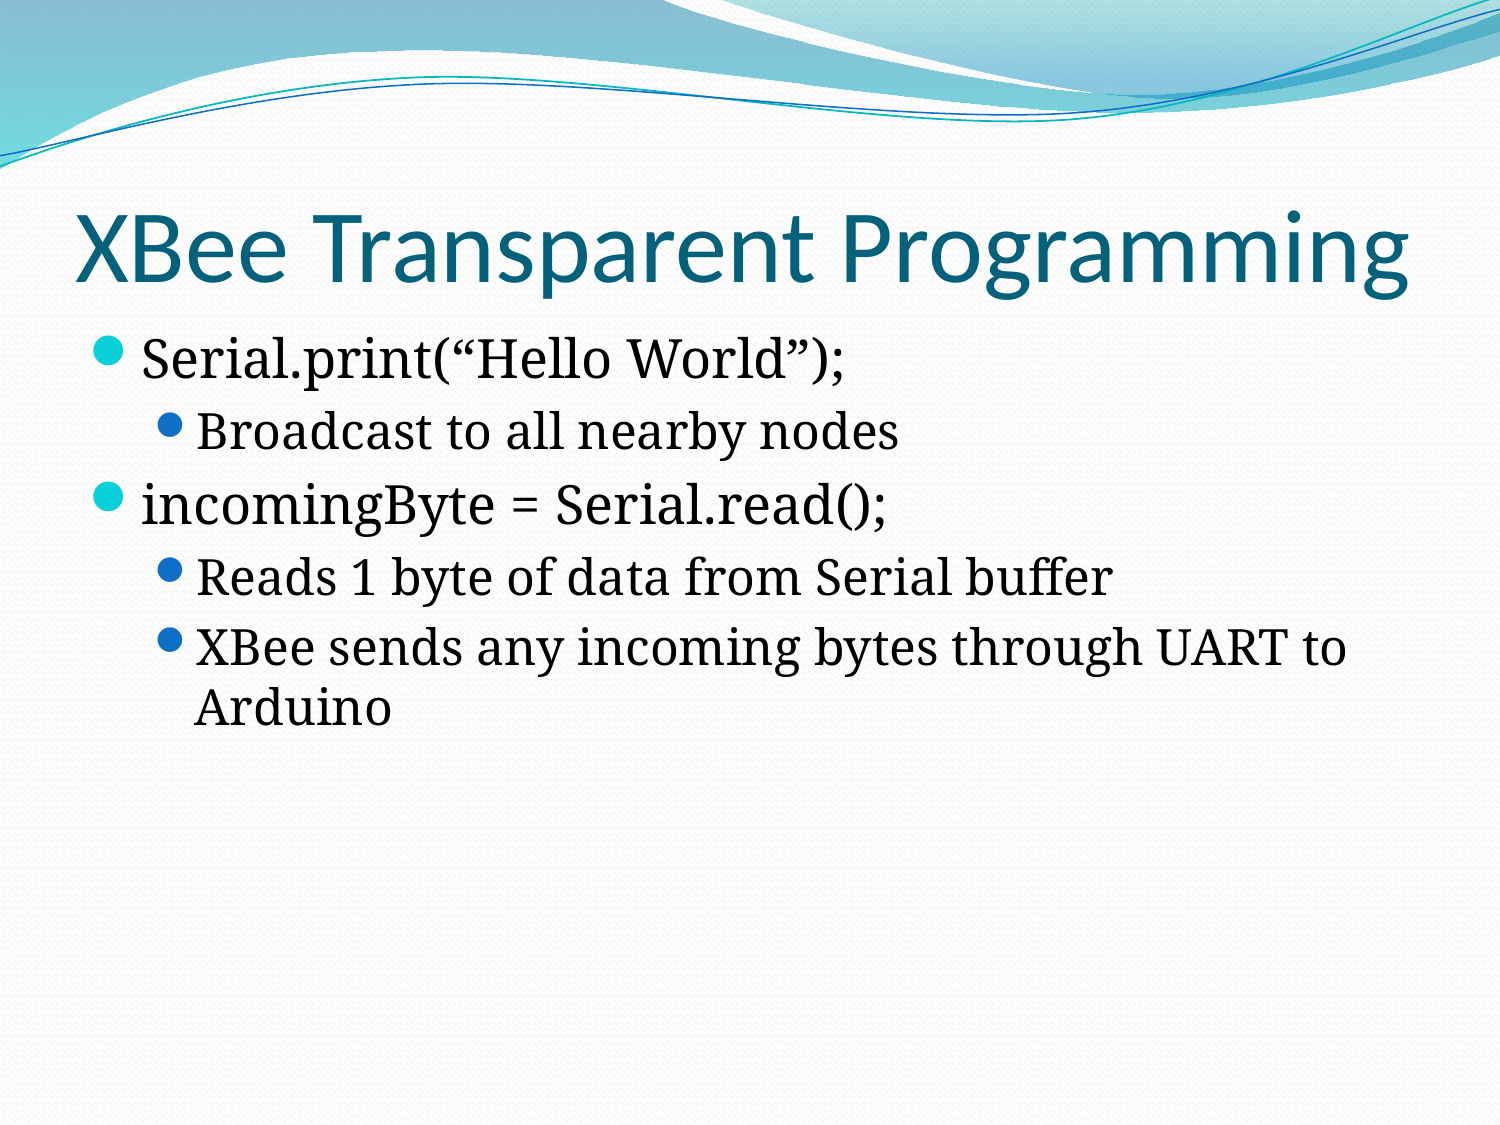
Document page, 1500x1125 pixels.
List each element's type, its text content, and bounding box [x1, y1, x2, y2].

list Serial.print(“Hello World”); Broadcast to all nearby nodes incomingByte = Serial.read(); Reads 1 byte of data from Serial buffer XBee sends any incoming bytes through UART to Arduino [75, 317, 1425, 1038]
title XBee Transparent Programming [75, 115, 1425, 303]
